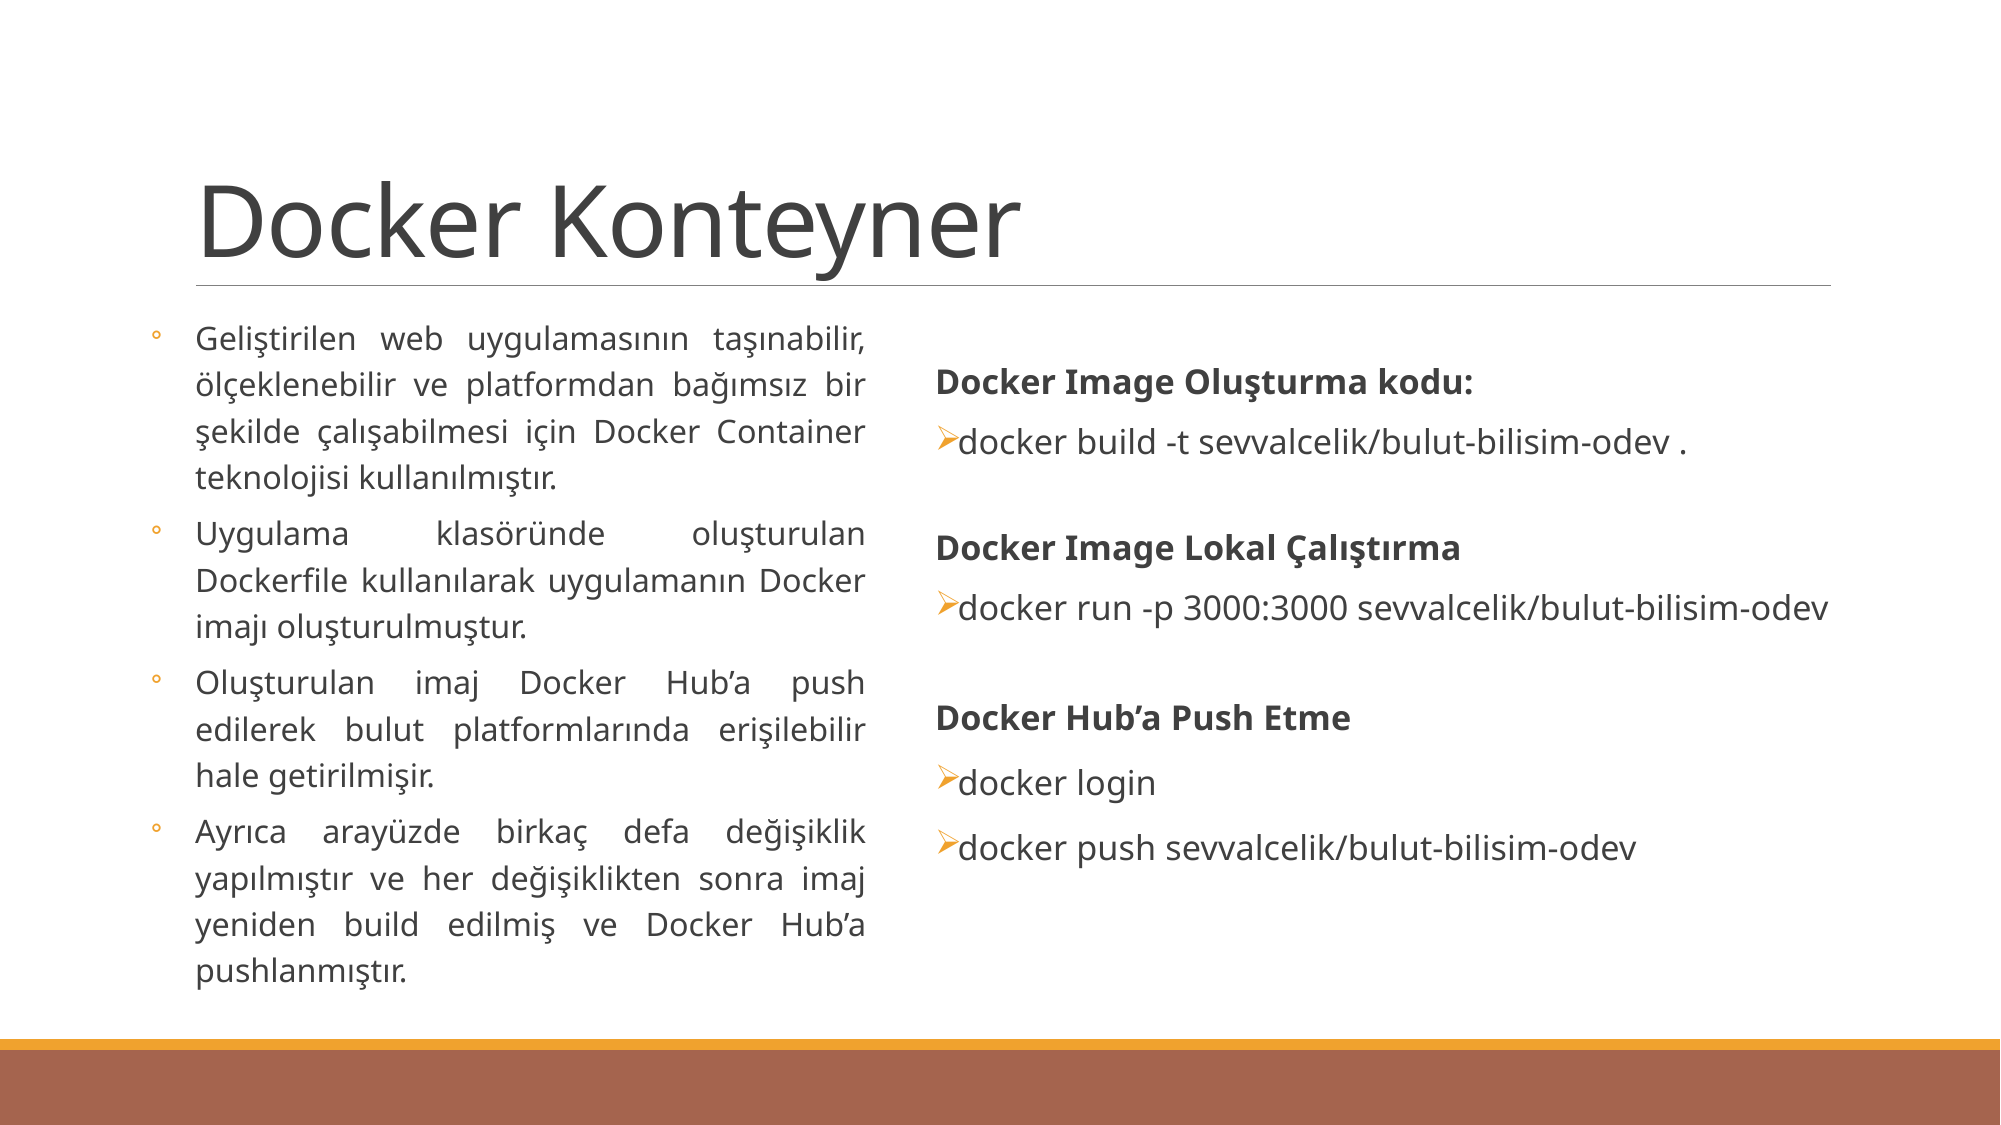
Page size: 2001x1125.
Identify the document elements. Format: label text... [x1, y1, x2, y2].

list Docker Image Oluşturma kodu: docker build -t sevvalcelik/bulut-bilisim-odev . Docker Image Lokal Çalıştırma docker run -p 3000:3000 sevvalcelik/bulut-bilisim-odev Docker Hub’a Push Etme docker login docker push sevvalcelik/bulut-bilisim-odev [935, 357, 1855, 880]
title Docker Konteyner [180, 47, 1830, 285]
list Geliştirilen web uygulamasının taşınabilir, ölçeklenebilir ve platformdan bağımsız bir şekilde çalışabilmesi için Docker Container teknolojisi kullanılmıştır. Uygulama klasöründe oluşturulan Dockerfile kullanılarak uygulamanın Docker imajı oluşturulmuştur. Oluşturulan imaj Docker Hub’a push edilerek bulut platformlarında erişilebilir hale getirilmişir. Ayrıca arayüzde birkaç defa değişiklik yapılmıştır ve her değişiklikten sonra imaj yeniden build edilmiş ve Docker Hub’a pushlanmıştır. [135, 302, 867, 1010]
